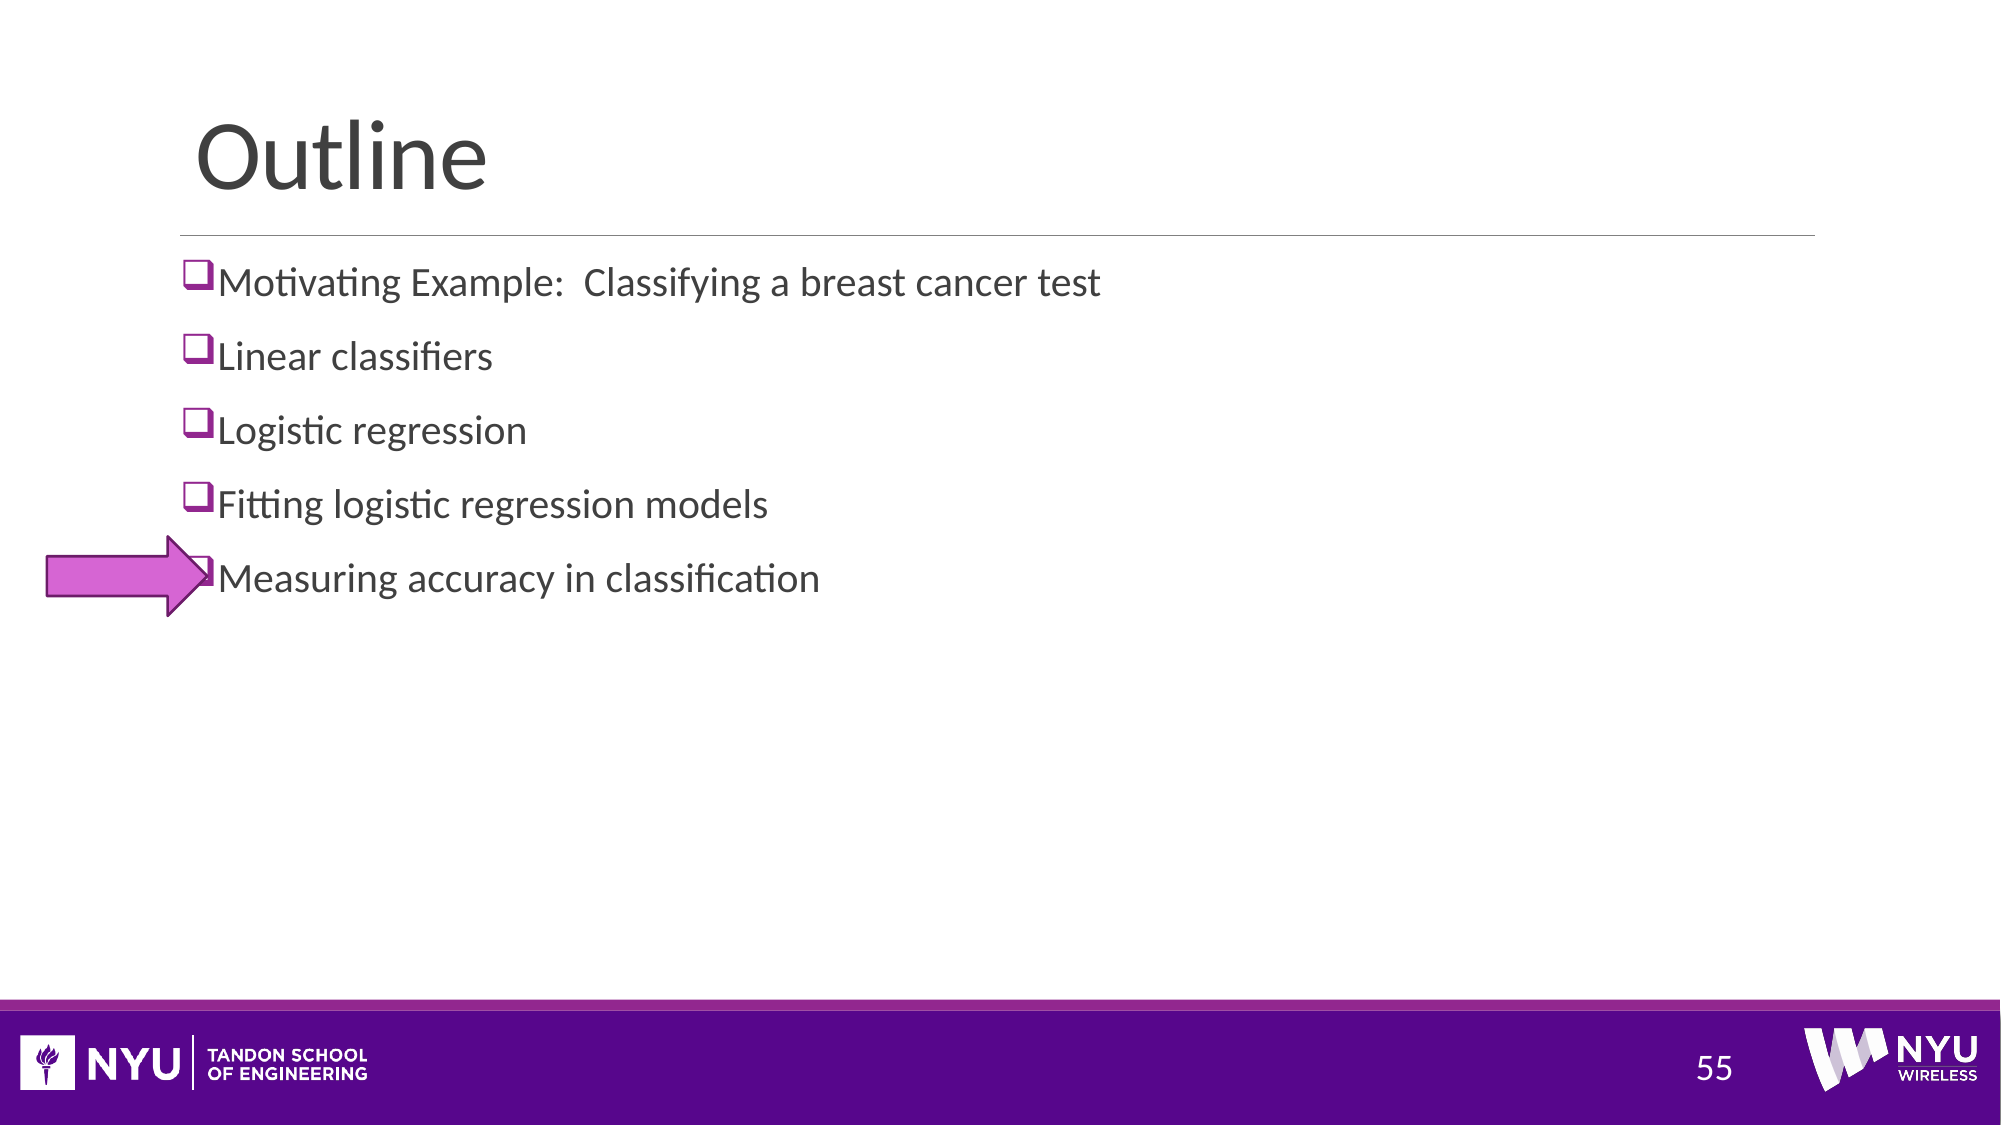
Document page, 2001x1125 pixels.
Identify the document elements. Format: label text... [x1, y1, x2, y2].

slide_number 55 [1533, 1035, 1749, 1096]
text_box [45, 535, 209, 618]
list Motivating Example: Classifying a breast cancer test Linear classifiers Logistic regression Fitting logistic regression models Measuring accuracy in classification [180, 252, 1830, 963]
title Outline [180, 47, 1830, 218]
